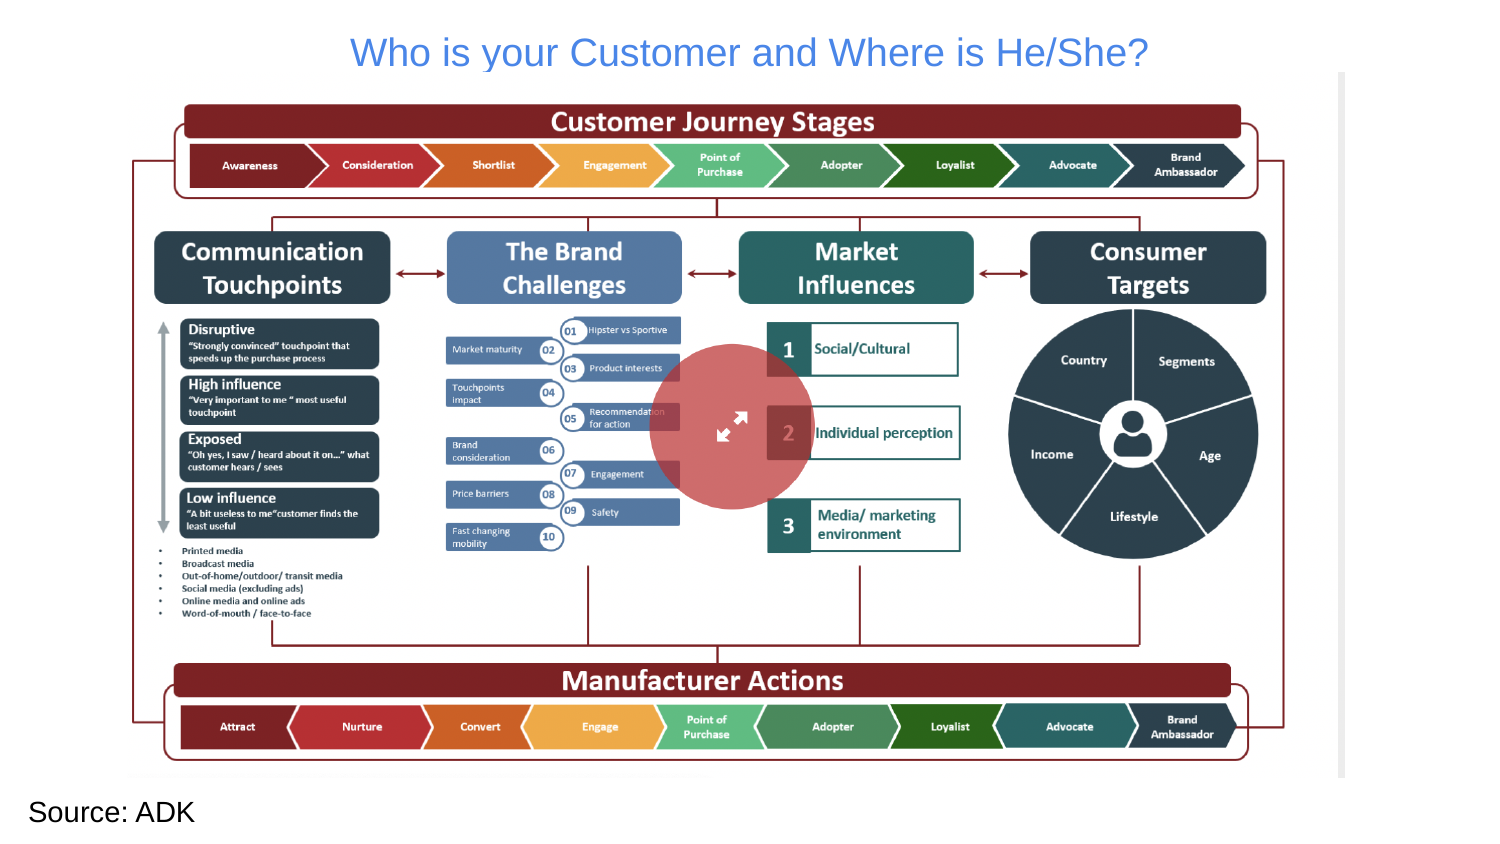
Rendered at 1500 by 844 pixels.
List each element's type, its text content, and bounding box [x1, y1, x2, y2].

picture [127, 72, 1345, 779]
title Who is your Customer and Where is He/She? [51, 19, 1449, 89]
text_box Source: ADK [13, 778, 360, 843]
